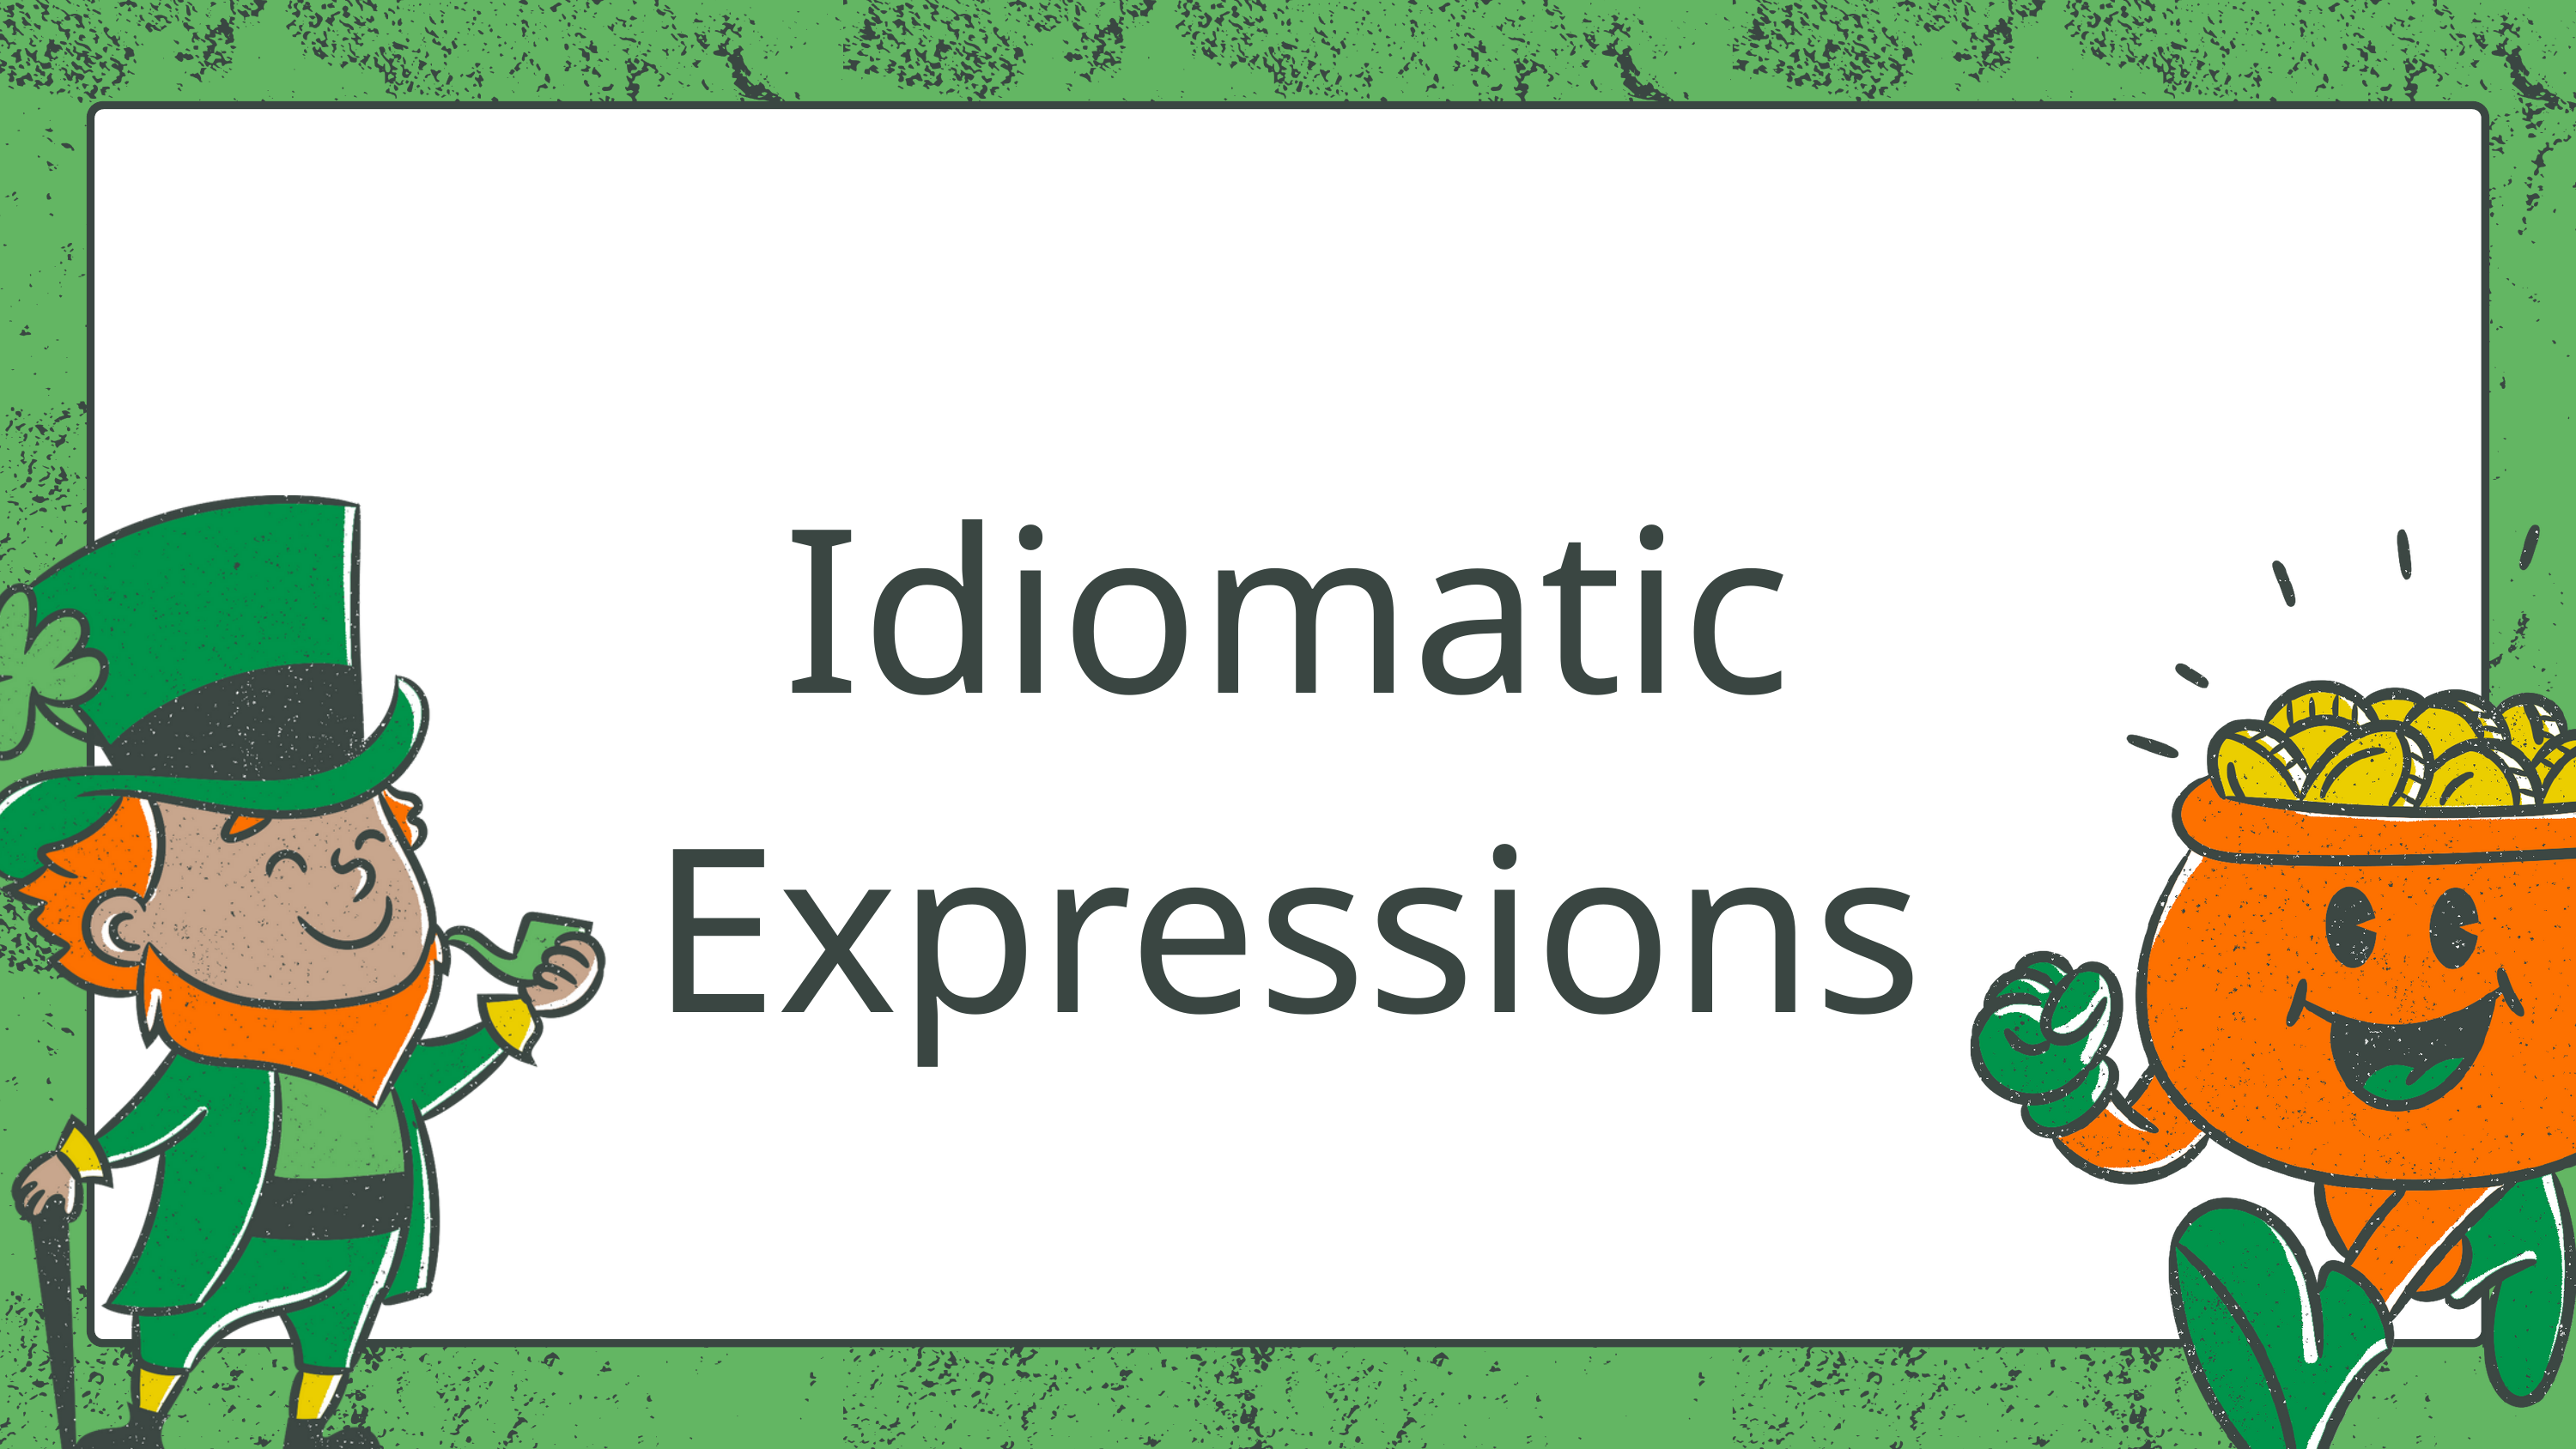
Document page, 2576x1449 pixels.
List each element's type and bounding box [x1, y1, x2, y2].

text_box [0, 0, 2576, 1449]
text_box [90, 105, 2486, 1343]
